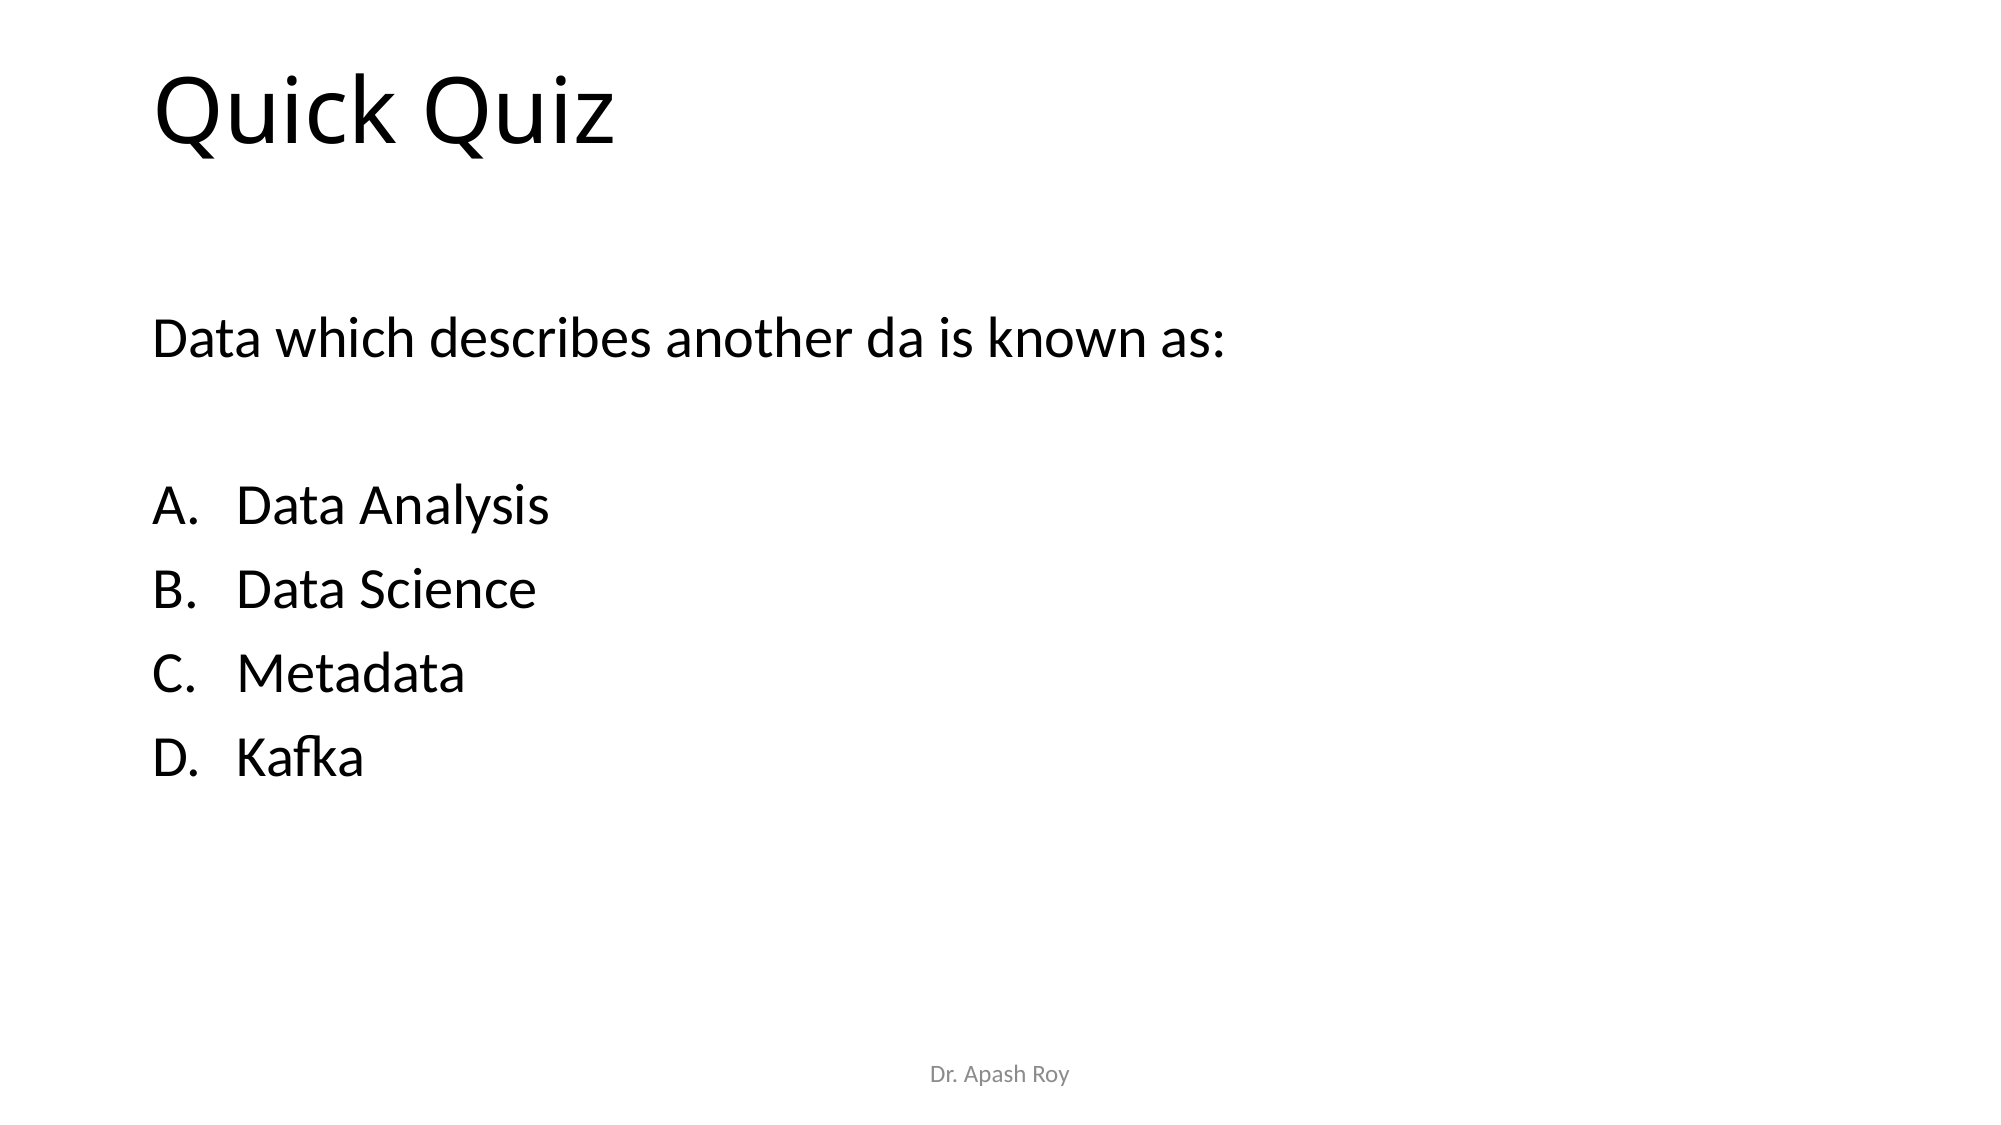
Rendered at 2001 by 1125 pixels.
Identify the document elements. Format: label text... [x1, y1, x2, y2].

title Quick Quiz [137, 59, 1863, 278]
footer Dr. Apash Roy [662, 1042, 1338, 1103]
list Data which describes another da is known as: Data Analysis Data Science Metadata Kafka [137, 299, 1863, 1014]
